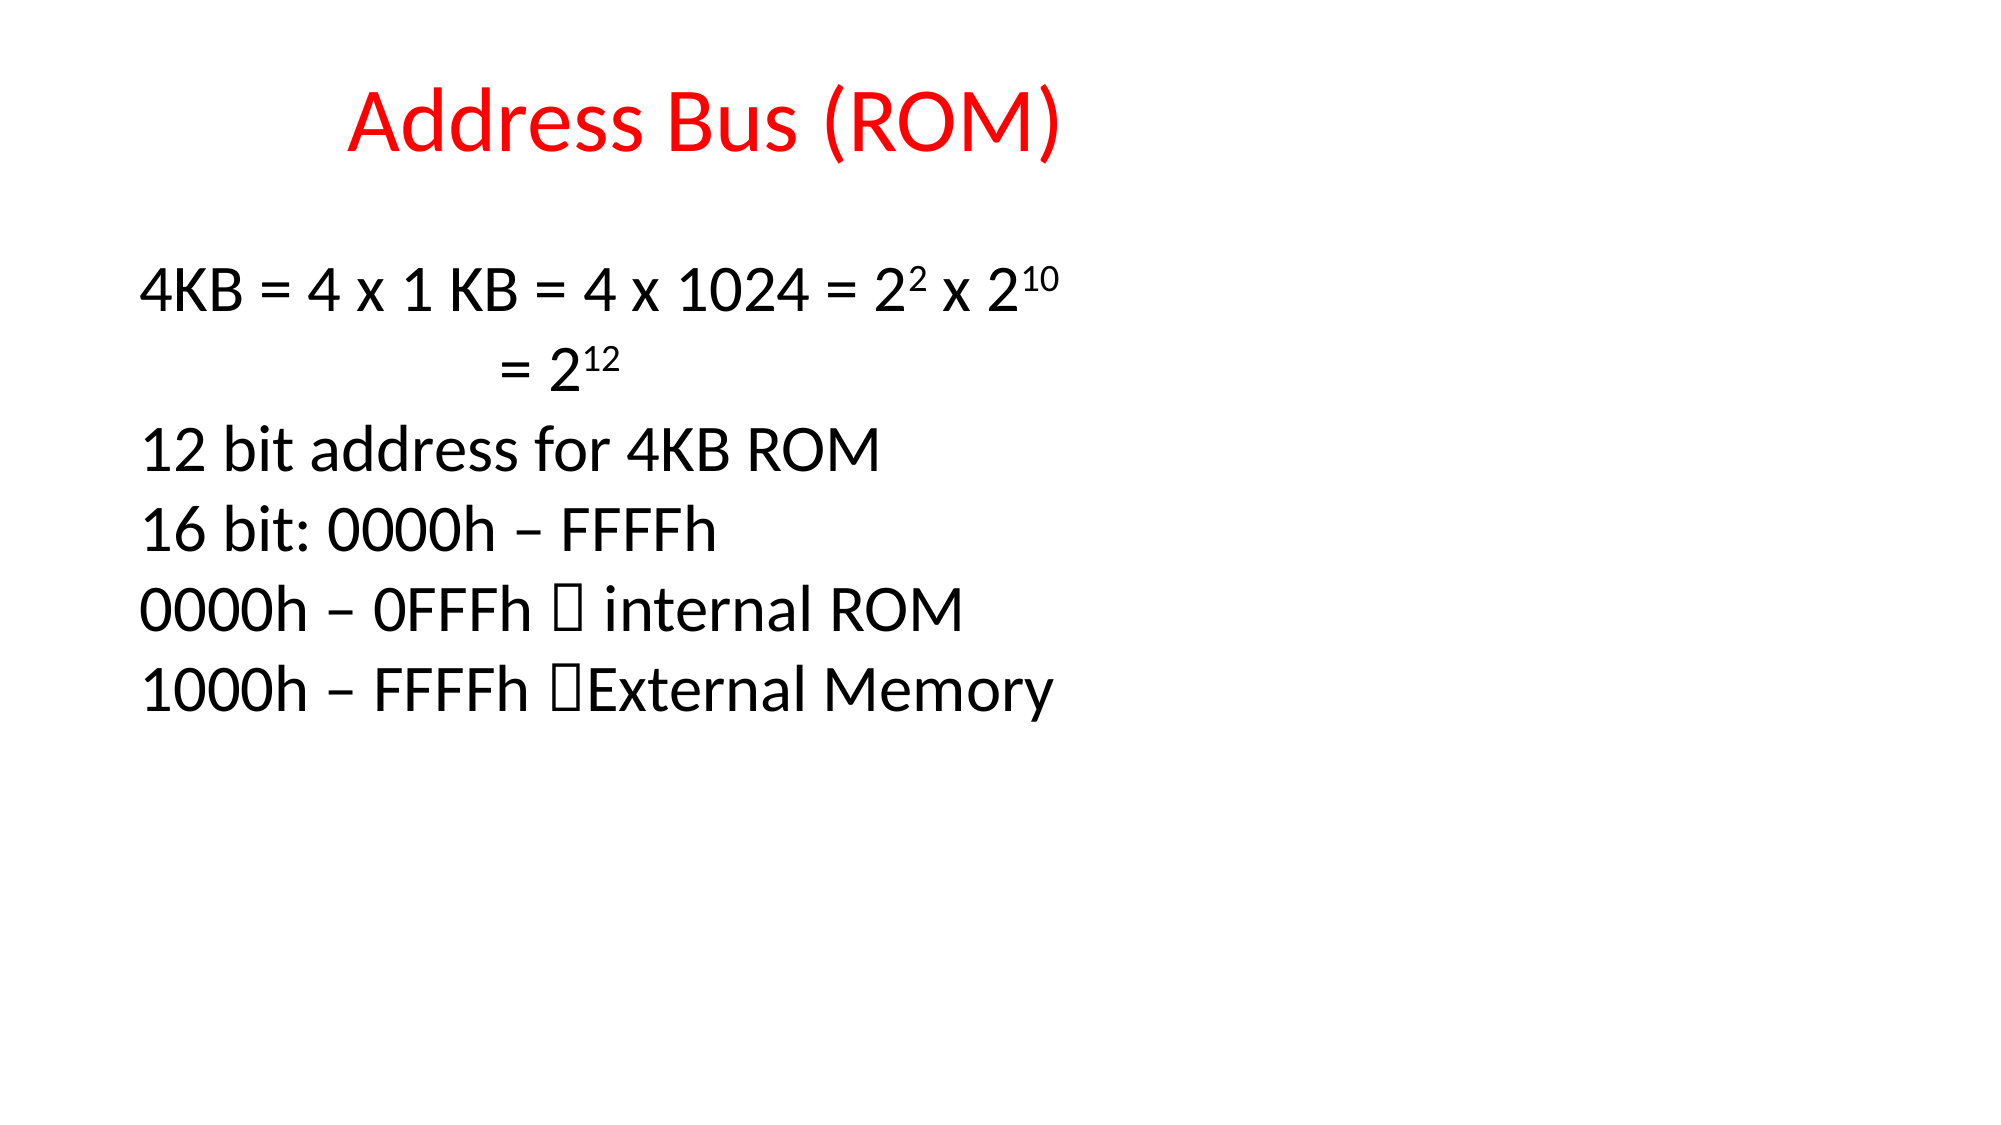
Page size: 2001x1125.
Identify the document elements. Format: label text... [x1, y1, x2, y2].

text_box 4KB = 4 x 1 KB = 4 x 1024 = 22 x 210 = 212 12 bit address for 4KB ROM 16 bit: 0000h – FFFFh 0000h – 0FFFh  internal ROM 1000h – FFFFh External Memory [124, 237, 1788, 1025]
title Address Bus (ROM) [347, 59, 1653, 174]
